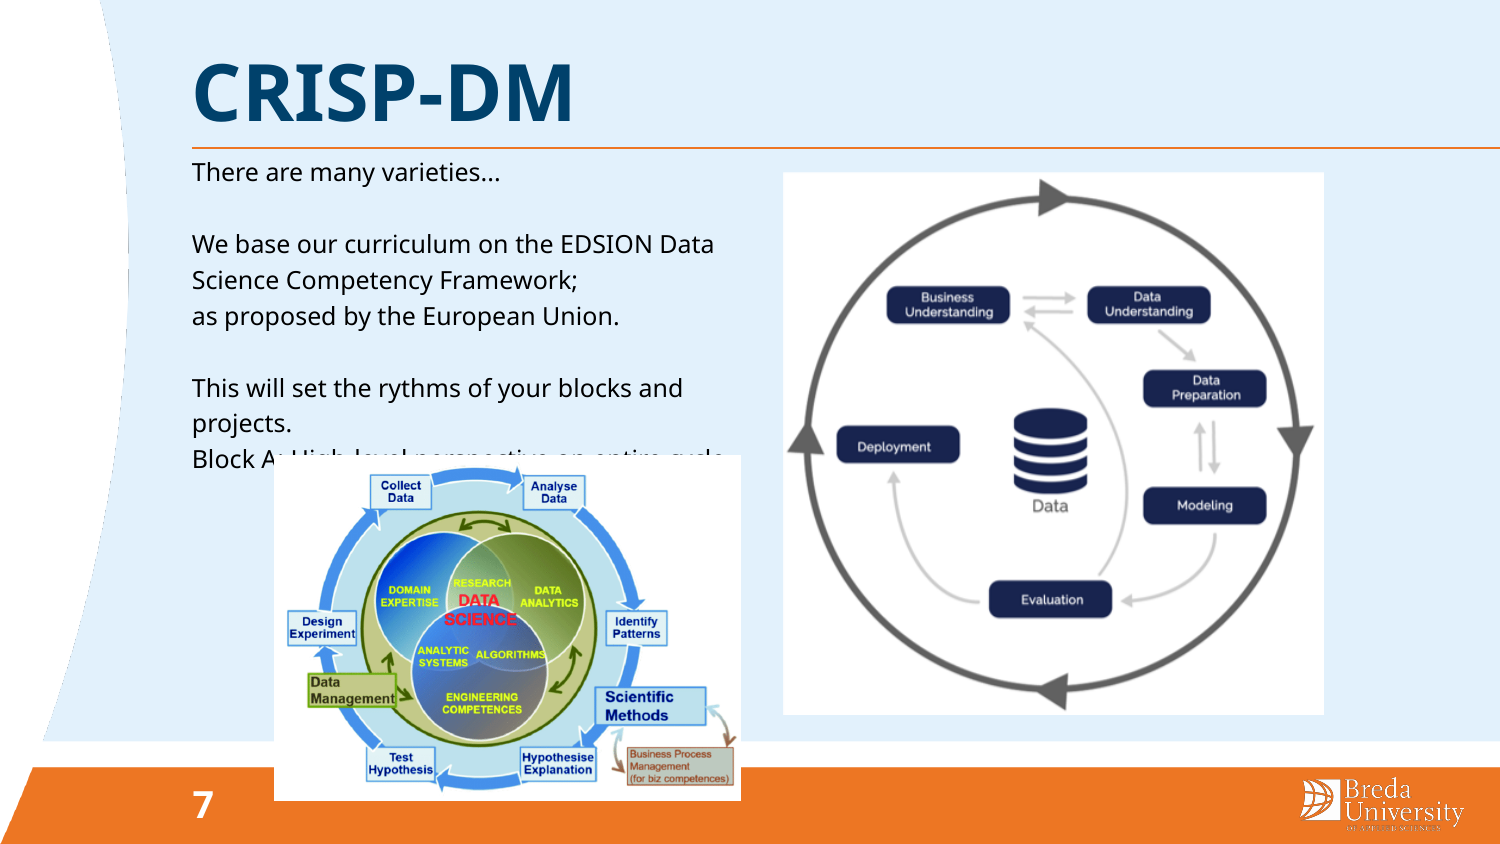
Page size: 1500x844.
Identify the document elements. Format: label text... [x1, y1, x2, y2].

picture [0, 0, 1500, 844]
slide_number 7 [177, 773, 351, 819]
title CRISP-DM [191, 3, 1341, 138]
list There are many varieties... We base our curriculum on the EDSION Data Science Competency Framework; as proposed by the European Union. This will set the rythms of your blocks and projects. Block A: High-level perspective on entire cycle [191, 150, 770, 715]
